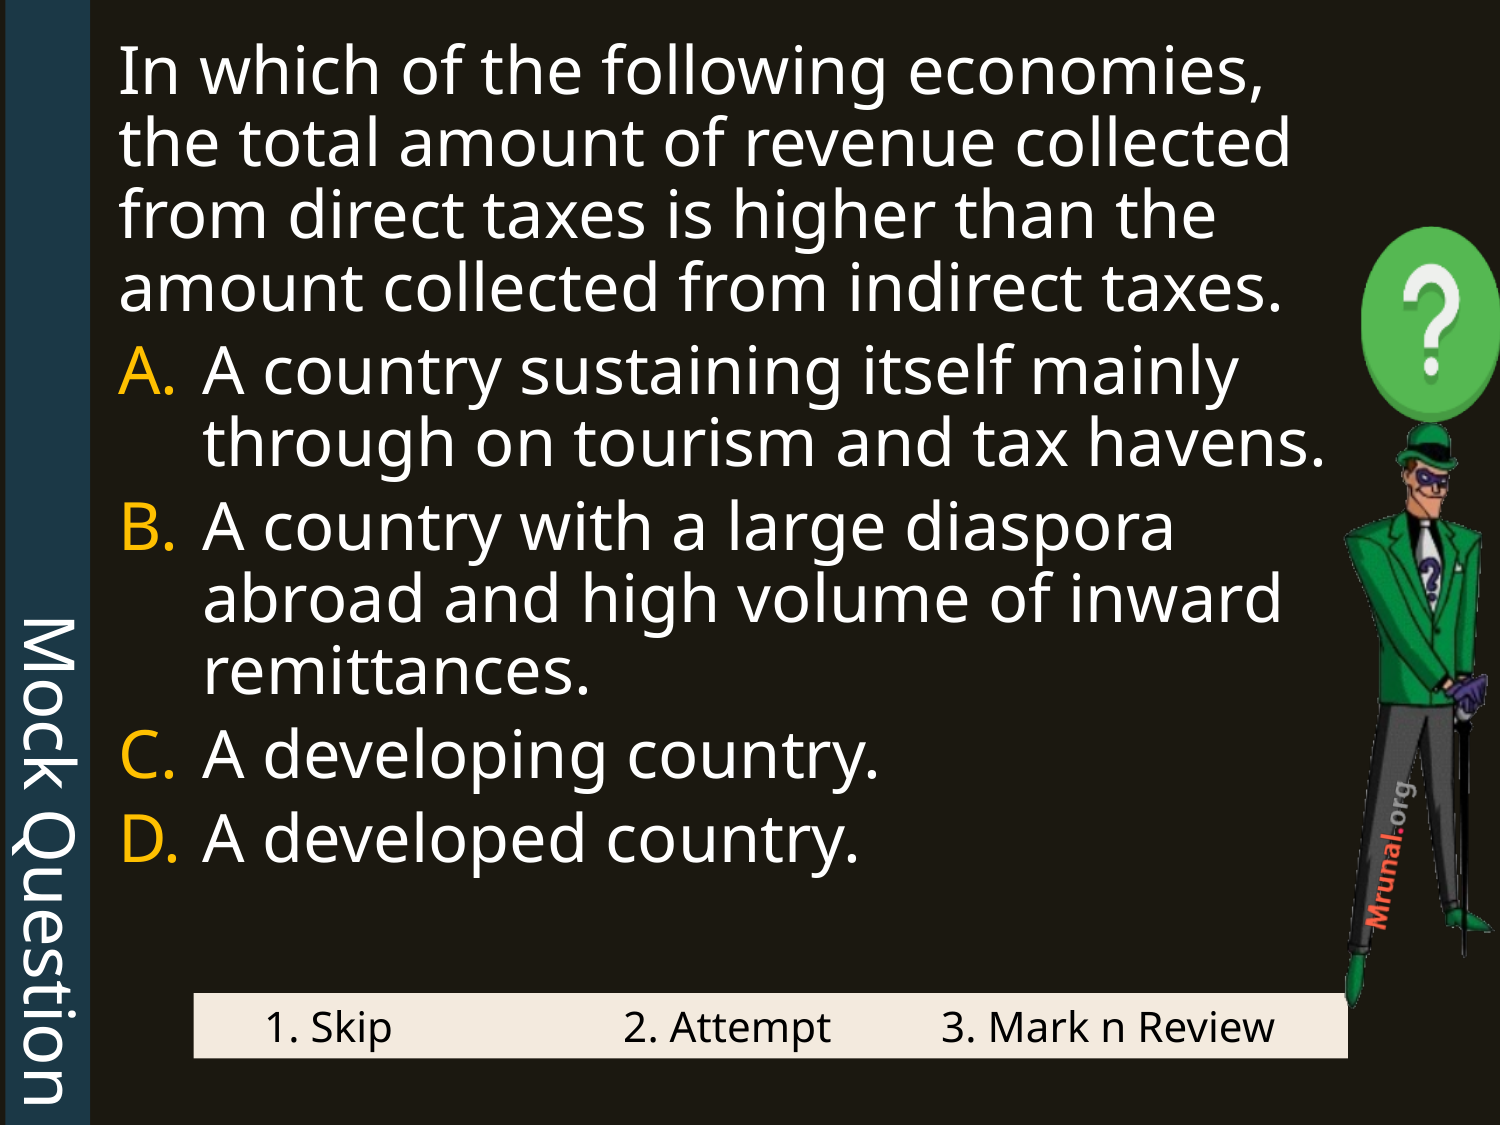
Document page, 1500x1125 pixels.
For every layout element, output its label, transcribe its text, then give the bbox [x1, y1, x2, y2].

picture [1397, 208, 1500, 1014]
list Mock Question [5, 0, 91, 1125]
list In which of the following economies, the total amount of revenue collected from direct taxes is higher than the amount collected from indirect taxes. A country sustaining itself mainly through on tourism and tax havens. A country with a large diaspora abroad and high volume of inward remittances. A developing country. A developed country. [103, 29, 1397, 1014]
